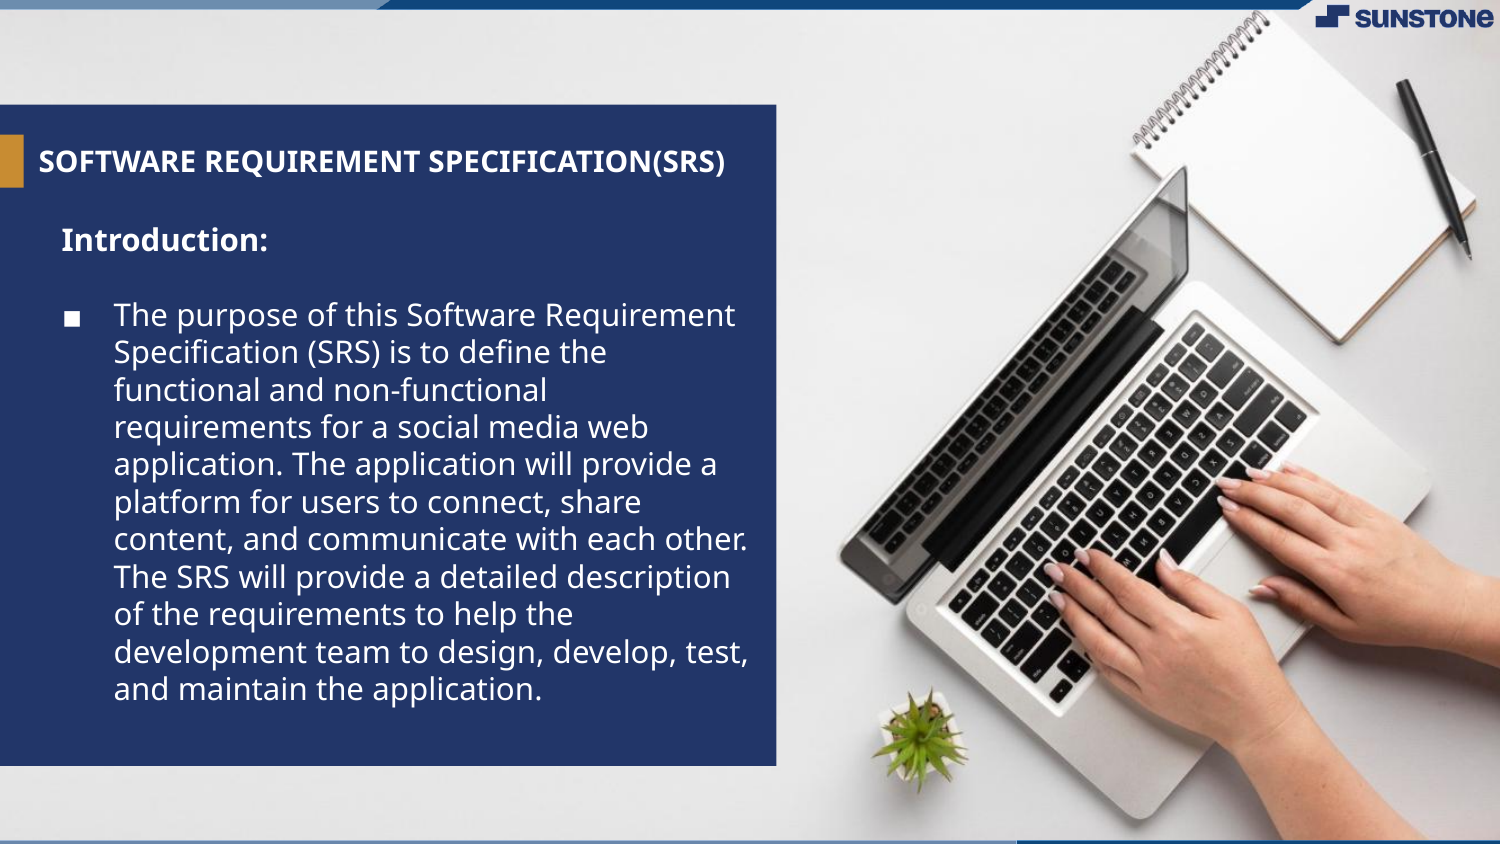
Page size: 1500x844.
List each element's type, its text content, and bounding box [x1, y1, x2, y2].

list Introduction: The purpose of this Software Requirement Specification (SRS) is to define the functional and non-functional requirements for a social media web application. The application will provide a platform for users to connect, share content, and communicate with each other. The SRS will provide a detailed description of the requirements to help the development team to design, develop, test, and maintain the application. [23, 212, 770, 711]
picture [0, 0, 1500, 844]
title SOFTWARE REQUIREMENT SPECIFICATION(SRS) [23, 132, 770, 190]
